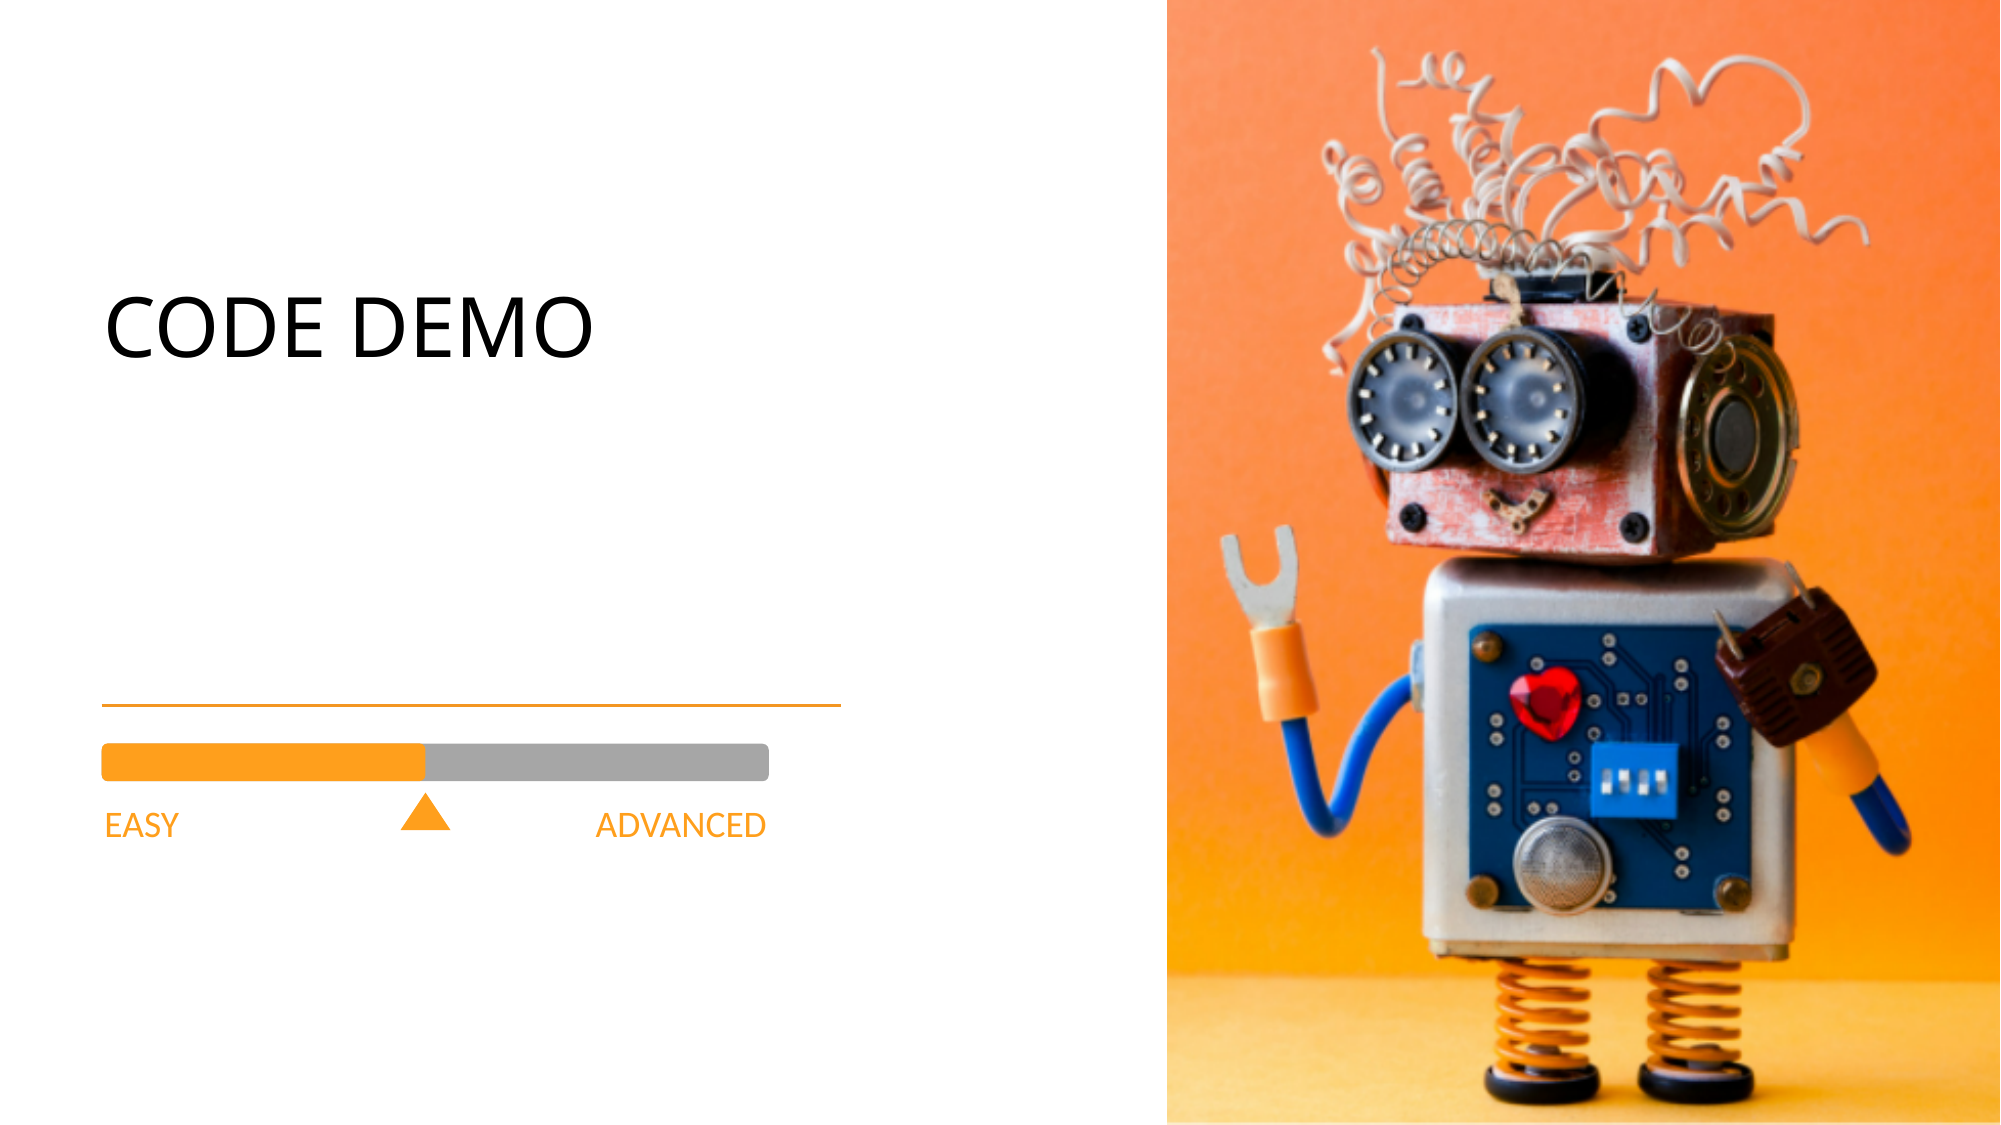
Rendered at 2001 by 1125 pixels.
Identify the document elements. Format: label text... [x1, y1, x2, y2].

text_box [398, 790, 453, 832]
text_box EASY [89, 792, 195, 853]
text_box ADVANCED [580, 792, 782, 853]
text_box [421, 742, 770, 783]
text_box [89, 266, 841, 706]
text_box [100, 742, 427, 783]
picture [1167, 0, 2000, 1125]
